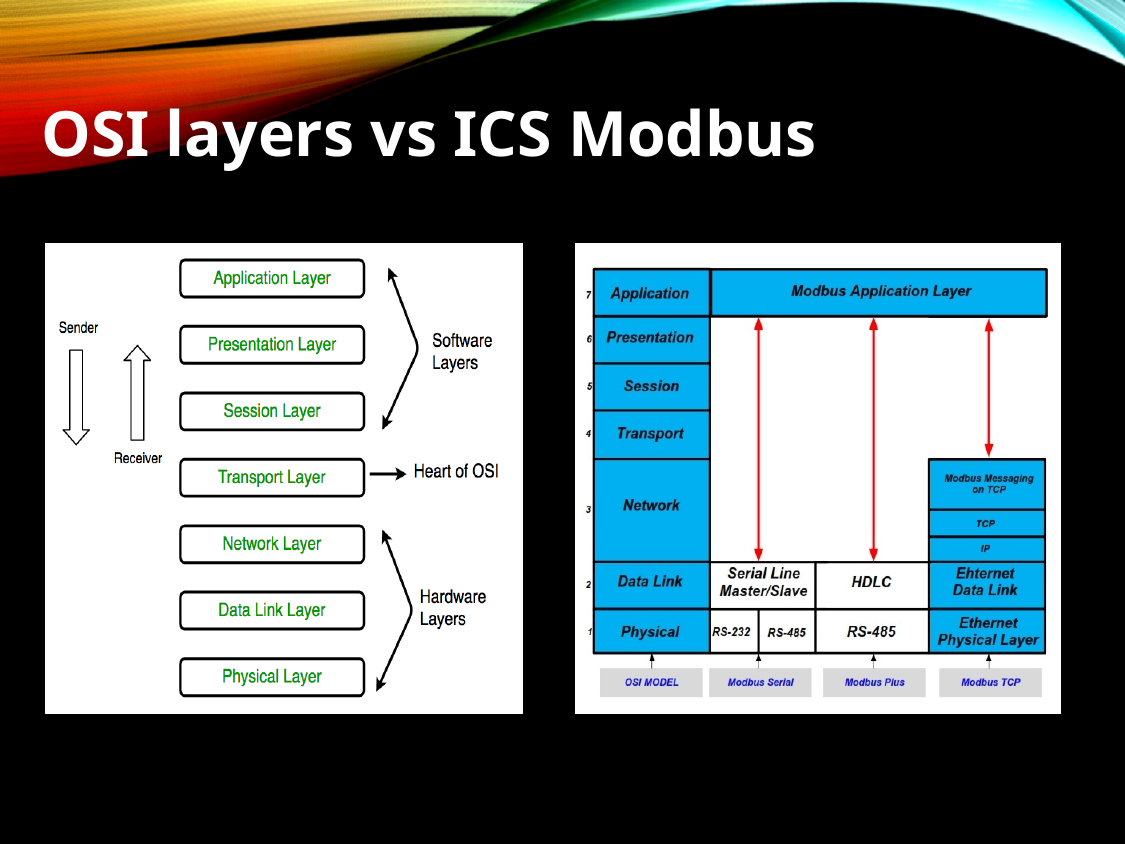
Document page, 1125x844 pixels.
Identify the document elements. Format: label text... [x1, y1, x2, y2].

picture [45, 243, 523, 714]
picture [575, 243, 1062, 714]
title OSI layers vs ICS Modbus [30, 90, 1079, 162]
picture [0, 0, 1125, 178]
